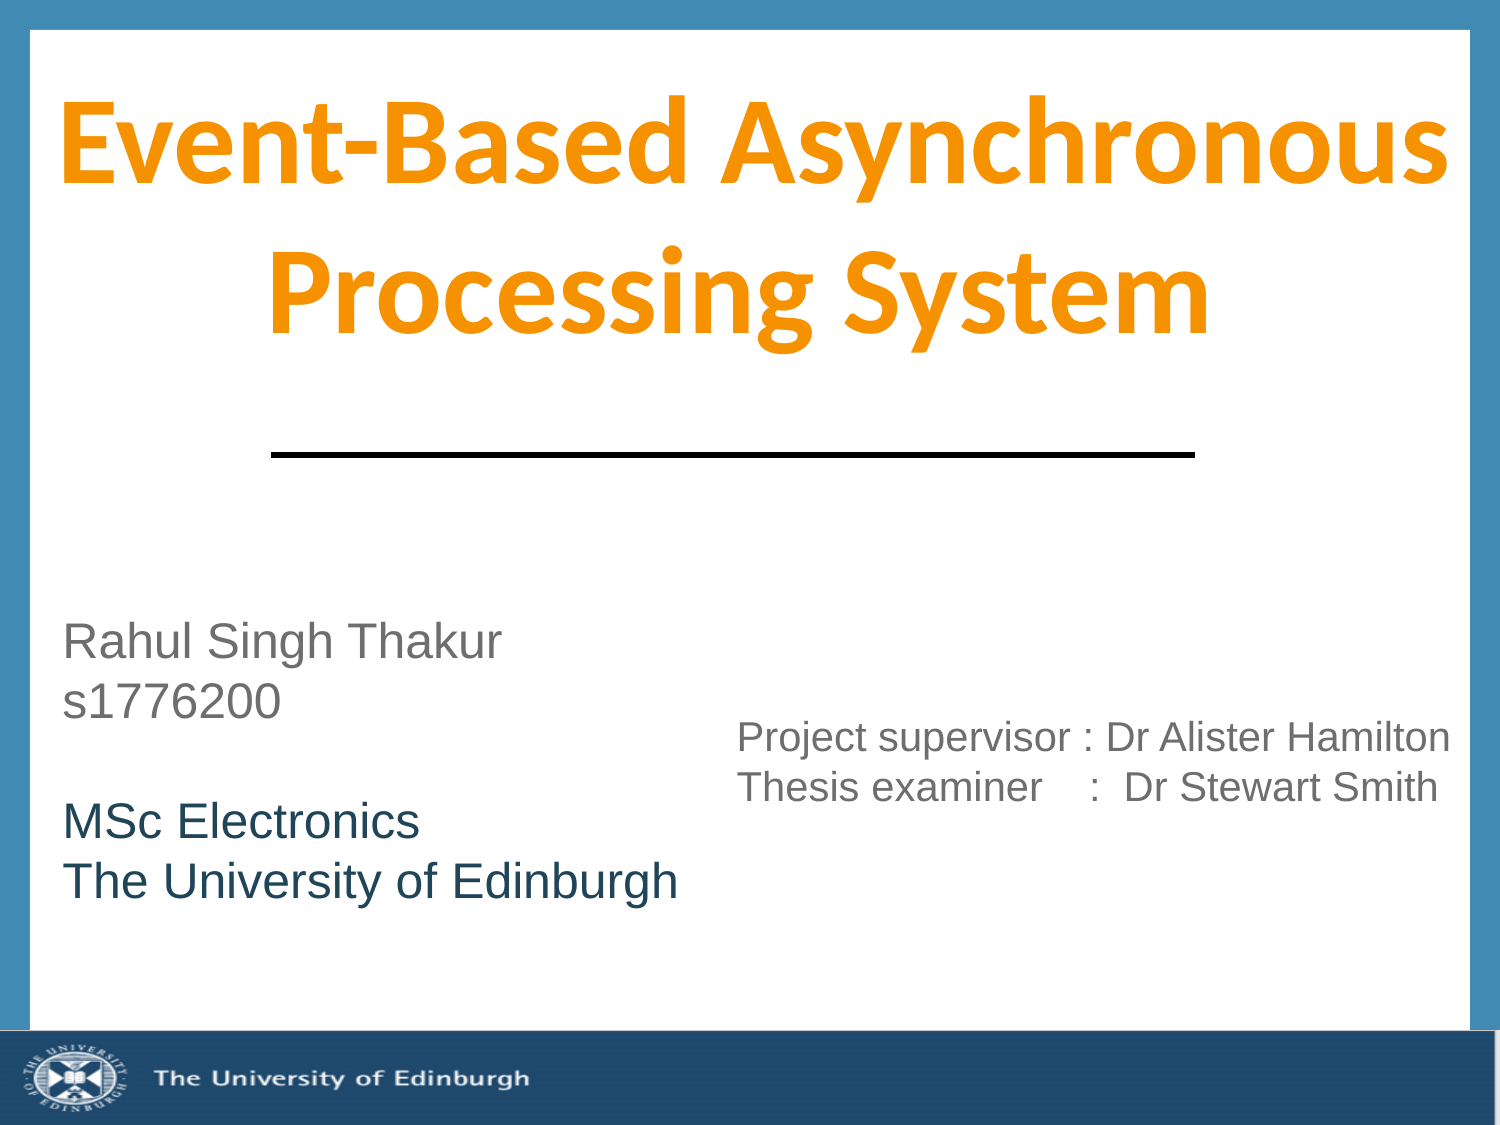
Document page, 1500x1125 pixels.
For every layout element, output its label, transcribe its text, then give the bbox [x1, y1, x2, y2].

picture [0, 1030, 1500, 1125]
text_box Rahul Singh Thakur s1776200 MSc Electronics The University of Edinburgh [47, 601, 1051, 916]
text_box Project supervisor : Dr Alister Hamilton Thesis examiner : Dr Stewart Smith [629, 701, 1471, 817]
text_box Event-Based Asynchronous Processing System [42, 50, 1467, 501]
